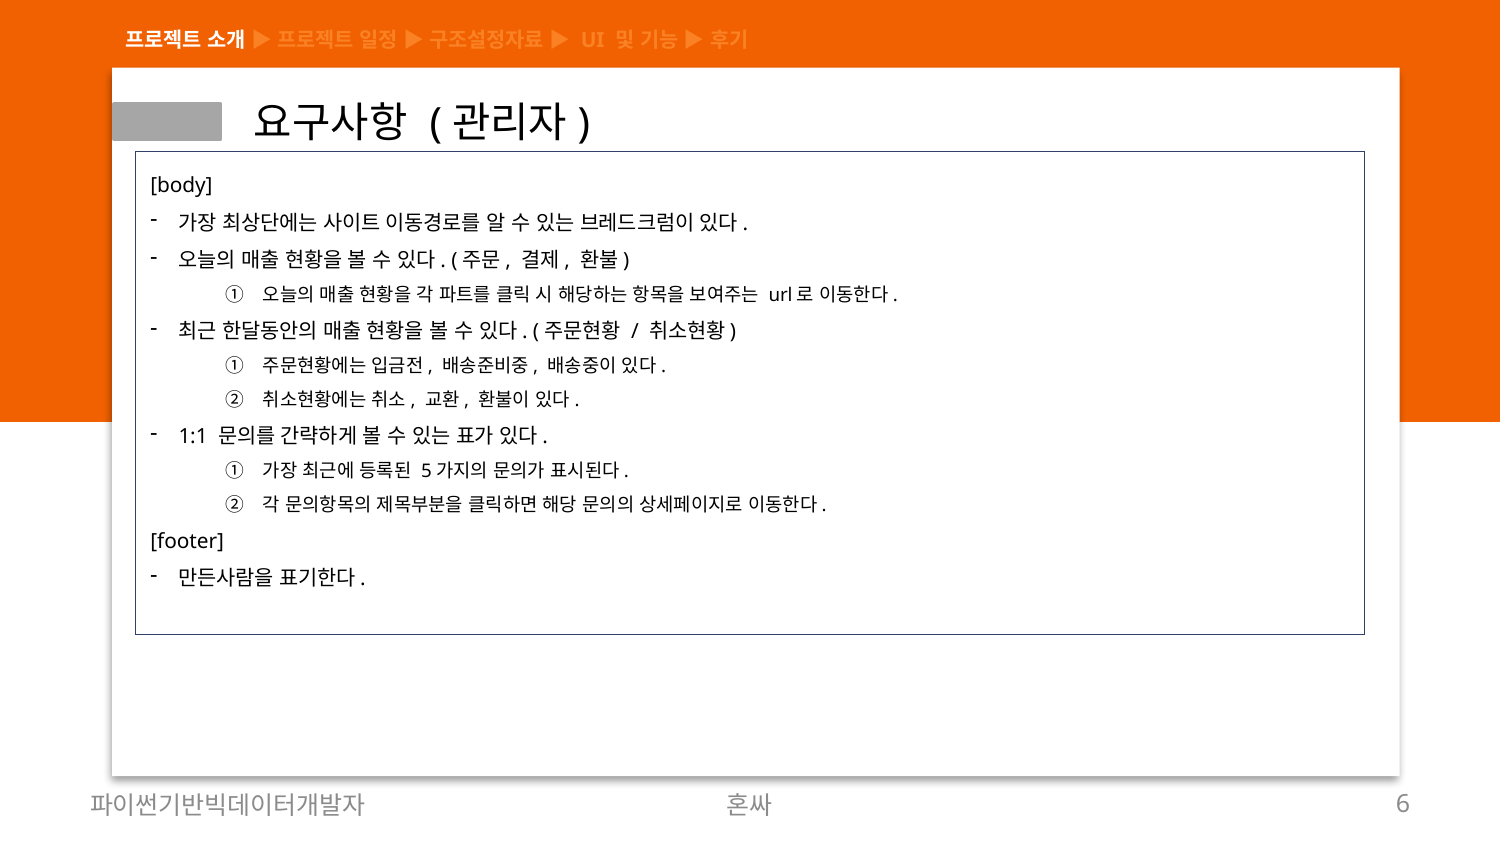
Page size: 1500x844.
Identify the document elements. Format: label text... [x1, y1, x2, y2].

text_box 요구사항 (관리자) [227, 92, 809, 150]
text_box 프로젝트 소개 ▶ 프로젝트 일정 ▶ 구조설정자료 ▶ UI 및 기능 ▶ 후기 [110, 18, 1400, 59]
text_box [110, 65, 1402, 778]
slide_number 파이썬기반빅데이터개발자 [75, 782, 425, 827]
text_box [112, 102, 222, 141]
footer 혼싸 [512, 782, 988, 827]
text_box [0, 0, 1500, 424]
text_box [body] 가장 최상단에는 사이트 이동경로를 알 수 있는 브레드크럼이 있다. 오늘의 매출 현황을 볼 수 있다. (주문, 결제, 환불) 오늘의 매출 현황을 각 파트를 클릭 시 해당하는 항목을 보여주는 url로 이동한다. 최근 한달동안의 매출 현황을 볼 수 있다. (주문현황 / 취소현황) 주문현황에는 입금전, 배송준비중, 배송중이 있다. 취소현황에는 취소, 교환, 환불이 있다. 1:1 문의를 간략하게 볼 수 있는 표가 있다. 가장 최근에 등록된 5가지의 문의가 표시된다. 각 문의항목의 제목부분을 클릭하면 해당 문의의 상세페이지로 이동한다. [footer] 만든사람을 표기한다. [135, 151, 1365, 635]
slide_number 6 [1074, 782, 1425, 827]
